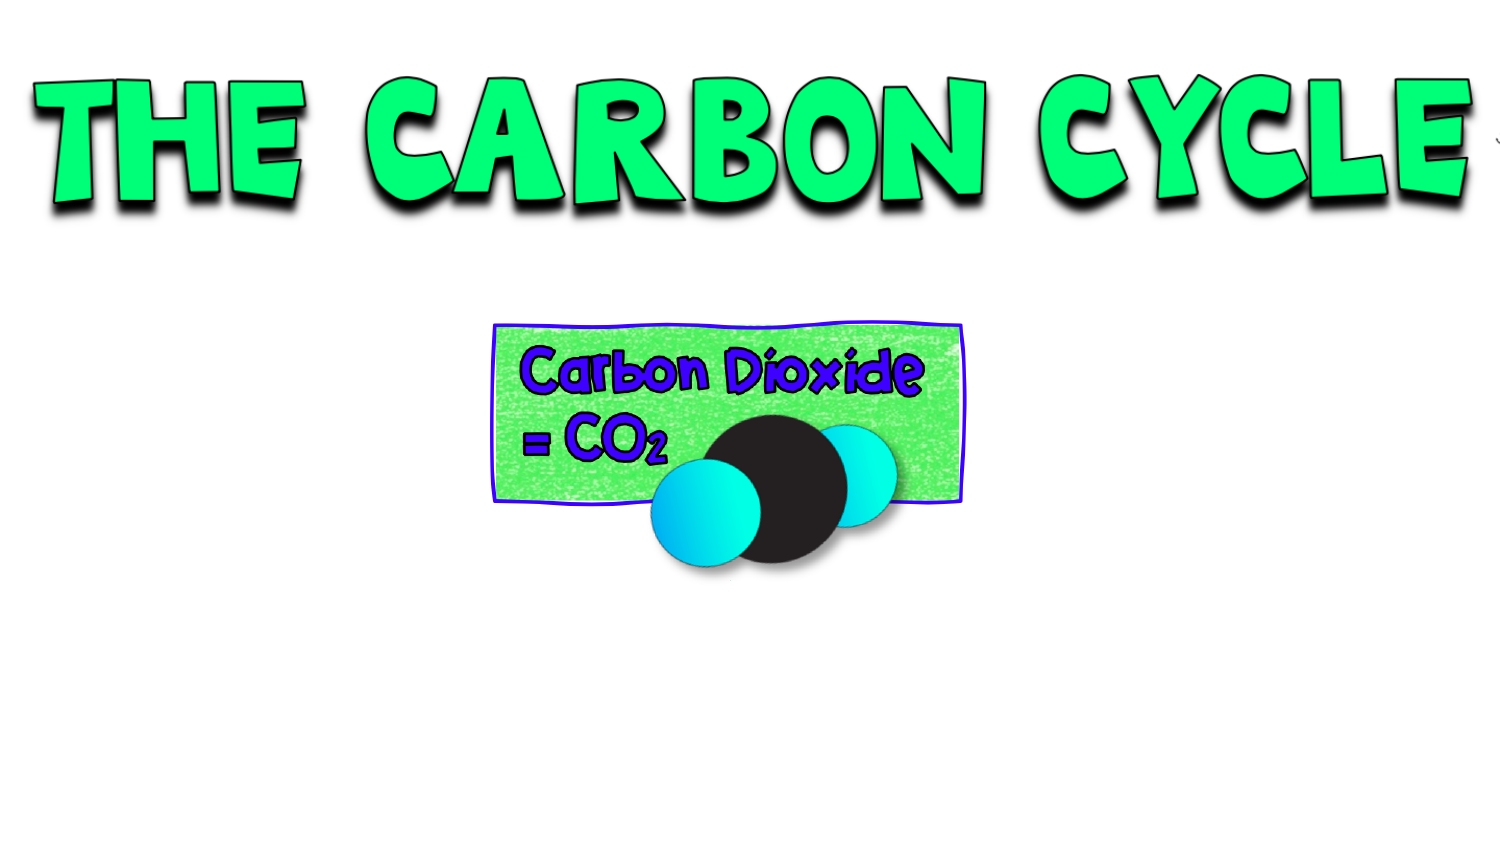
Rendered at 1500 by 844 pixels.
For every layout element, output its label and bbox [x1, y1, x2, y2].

picture [0, 26, 1500, 245]
picture [399, 267, 1061, 818]
